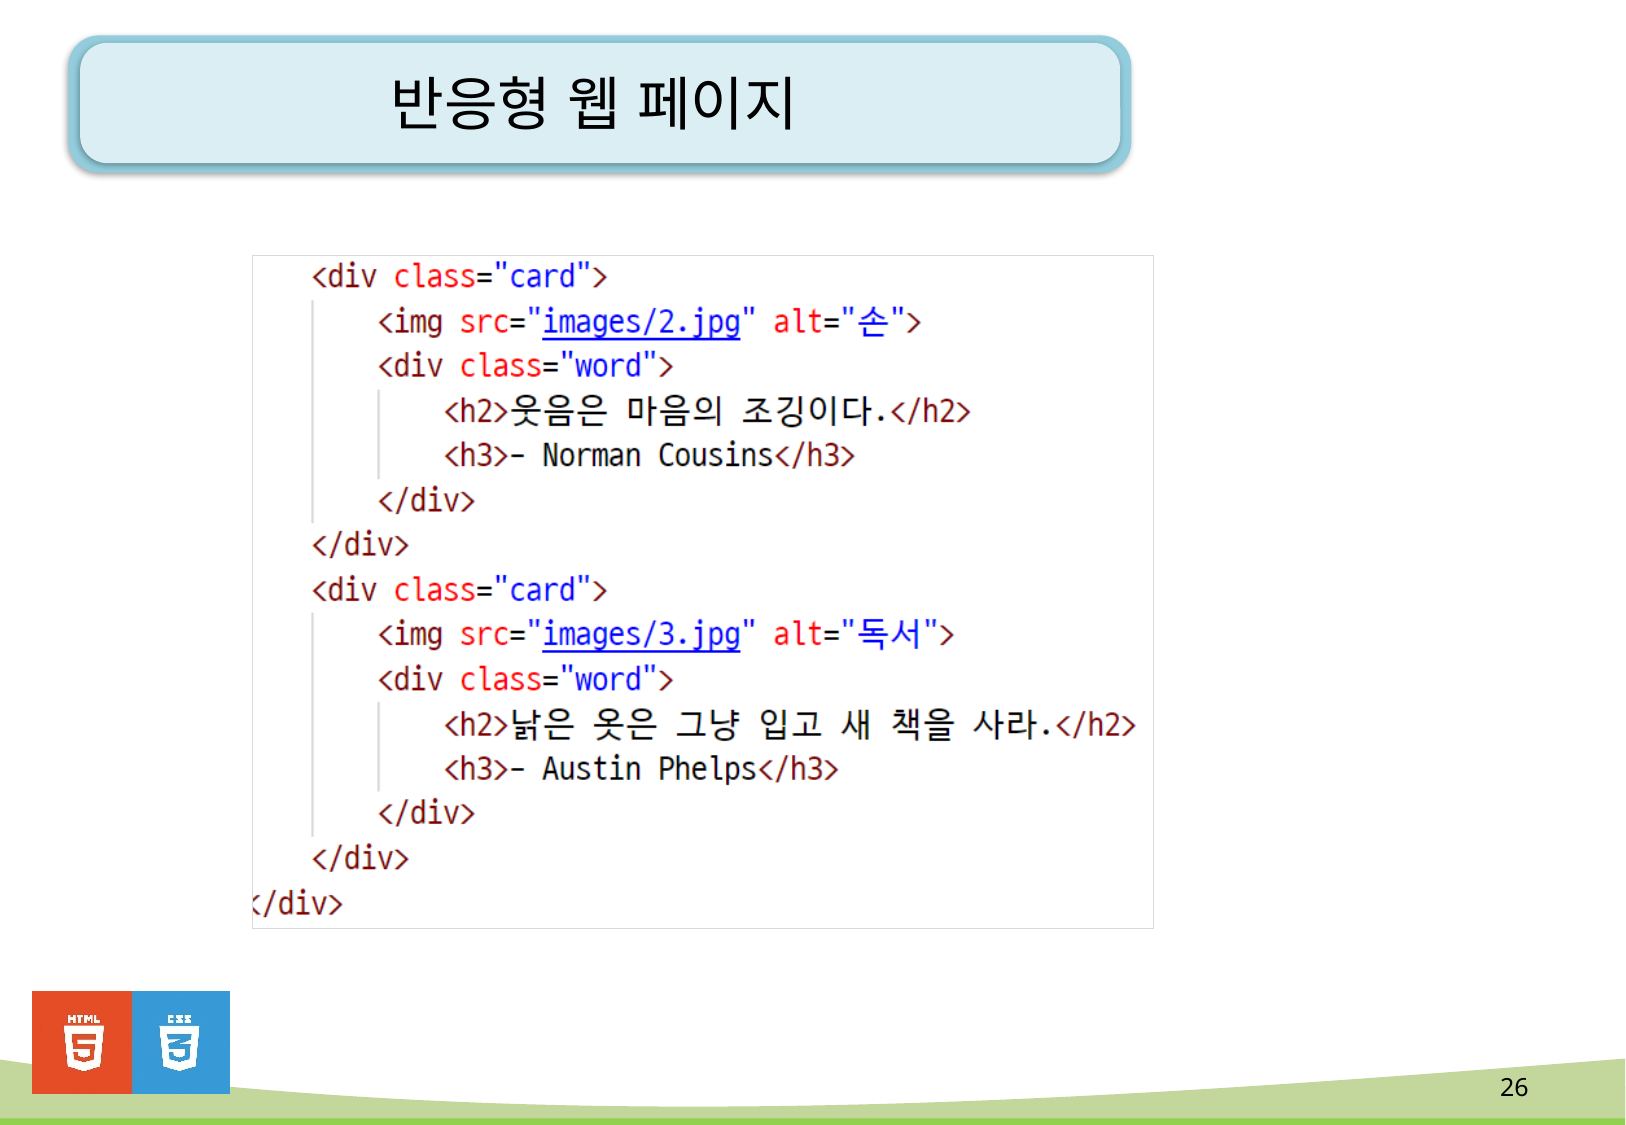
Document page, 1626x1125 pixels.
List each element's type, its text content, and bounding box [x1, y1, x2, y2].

picture [252, 255, 1154, 929]
title 반응형 웹 페이지 [68, 32, 1121, 173]
slide_number 26 [1452, 1058, 1544, 1119]
picture [32, 991, 230, 1094]
